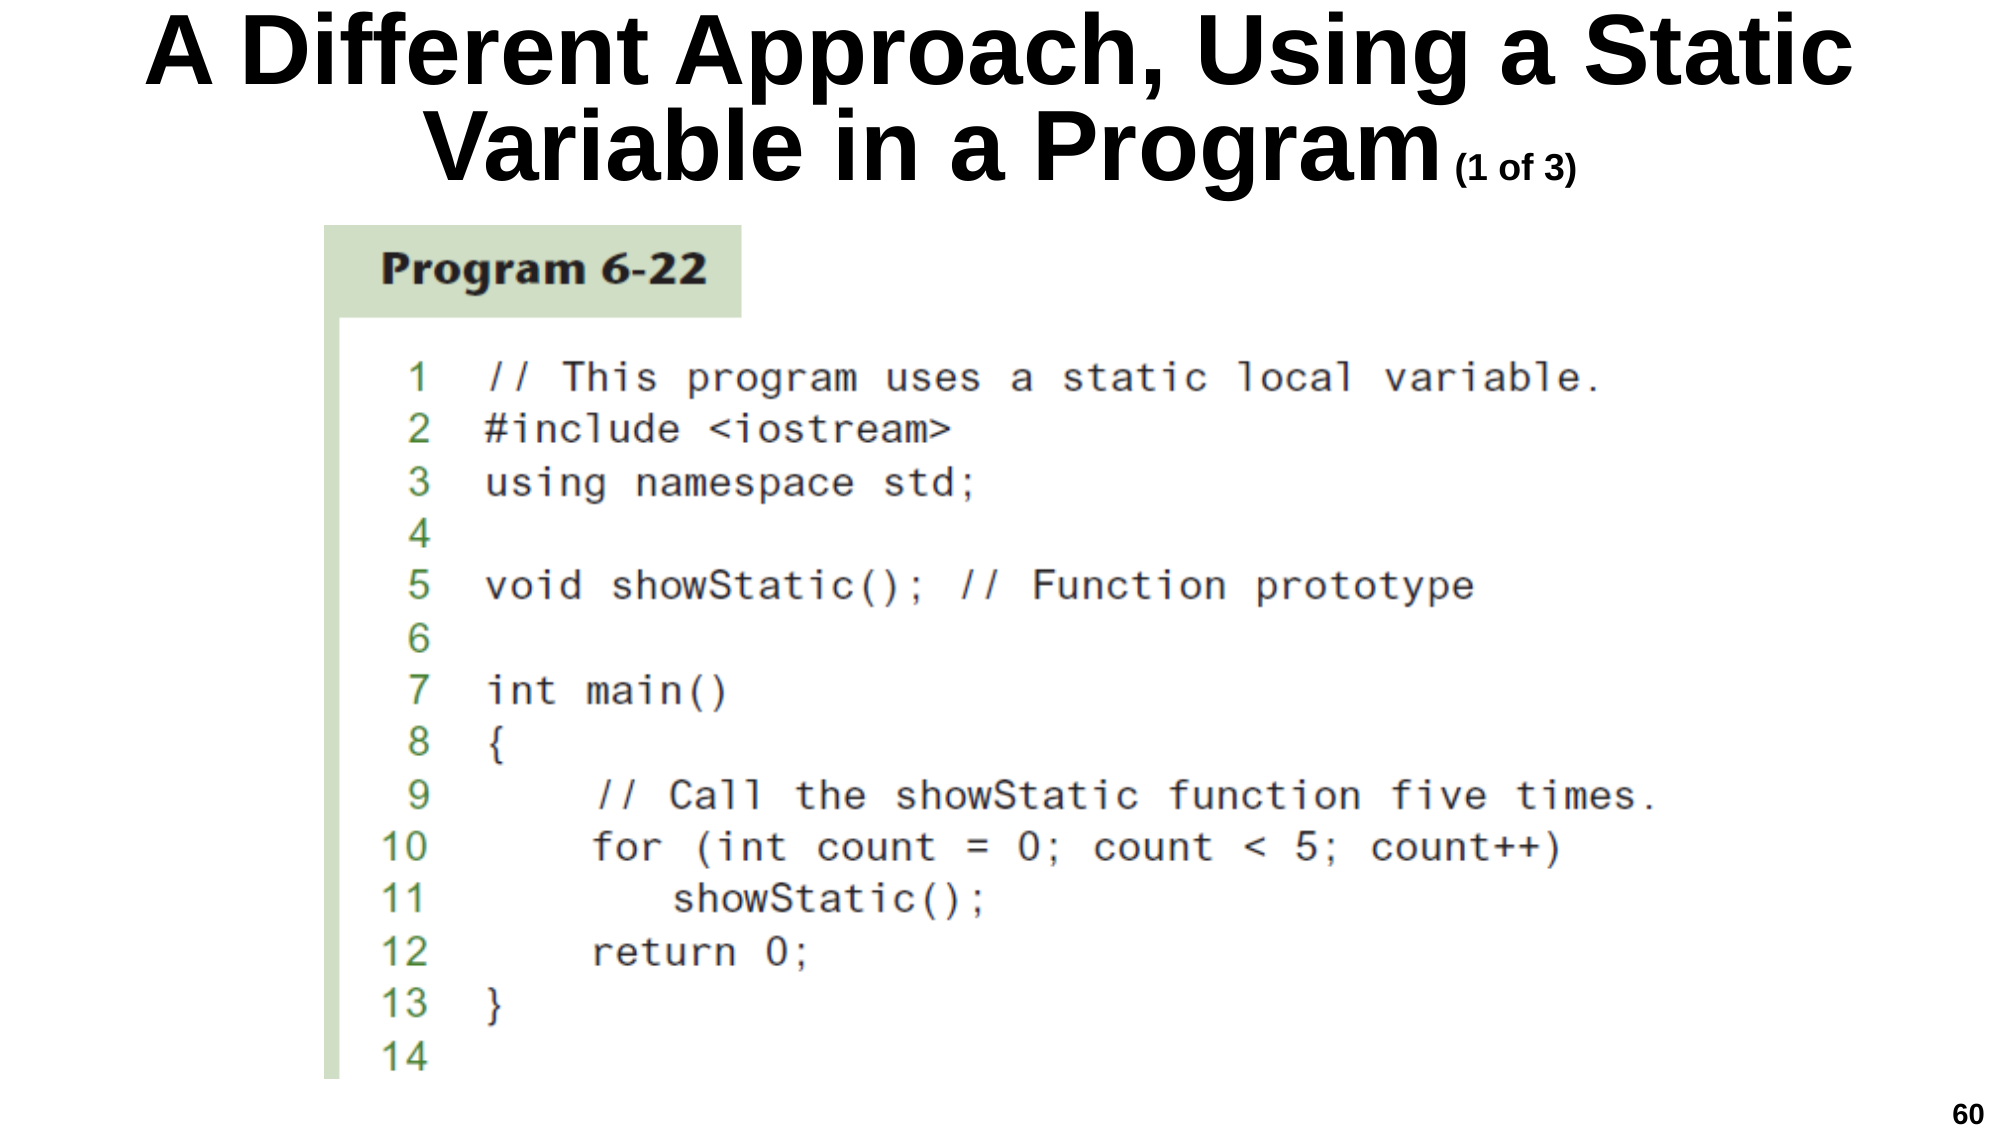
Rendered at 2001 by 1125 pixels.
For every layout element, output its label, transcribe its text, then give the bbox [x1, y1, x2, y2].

slide_number 60 [1909, 1087, 2000, 1125]
picture [324, 225, 1676, 1080]
title A Different Approach, Using a Static Variable in a Program (1 of 3) [0, 0, 2000, 180]
